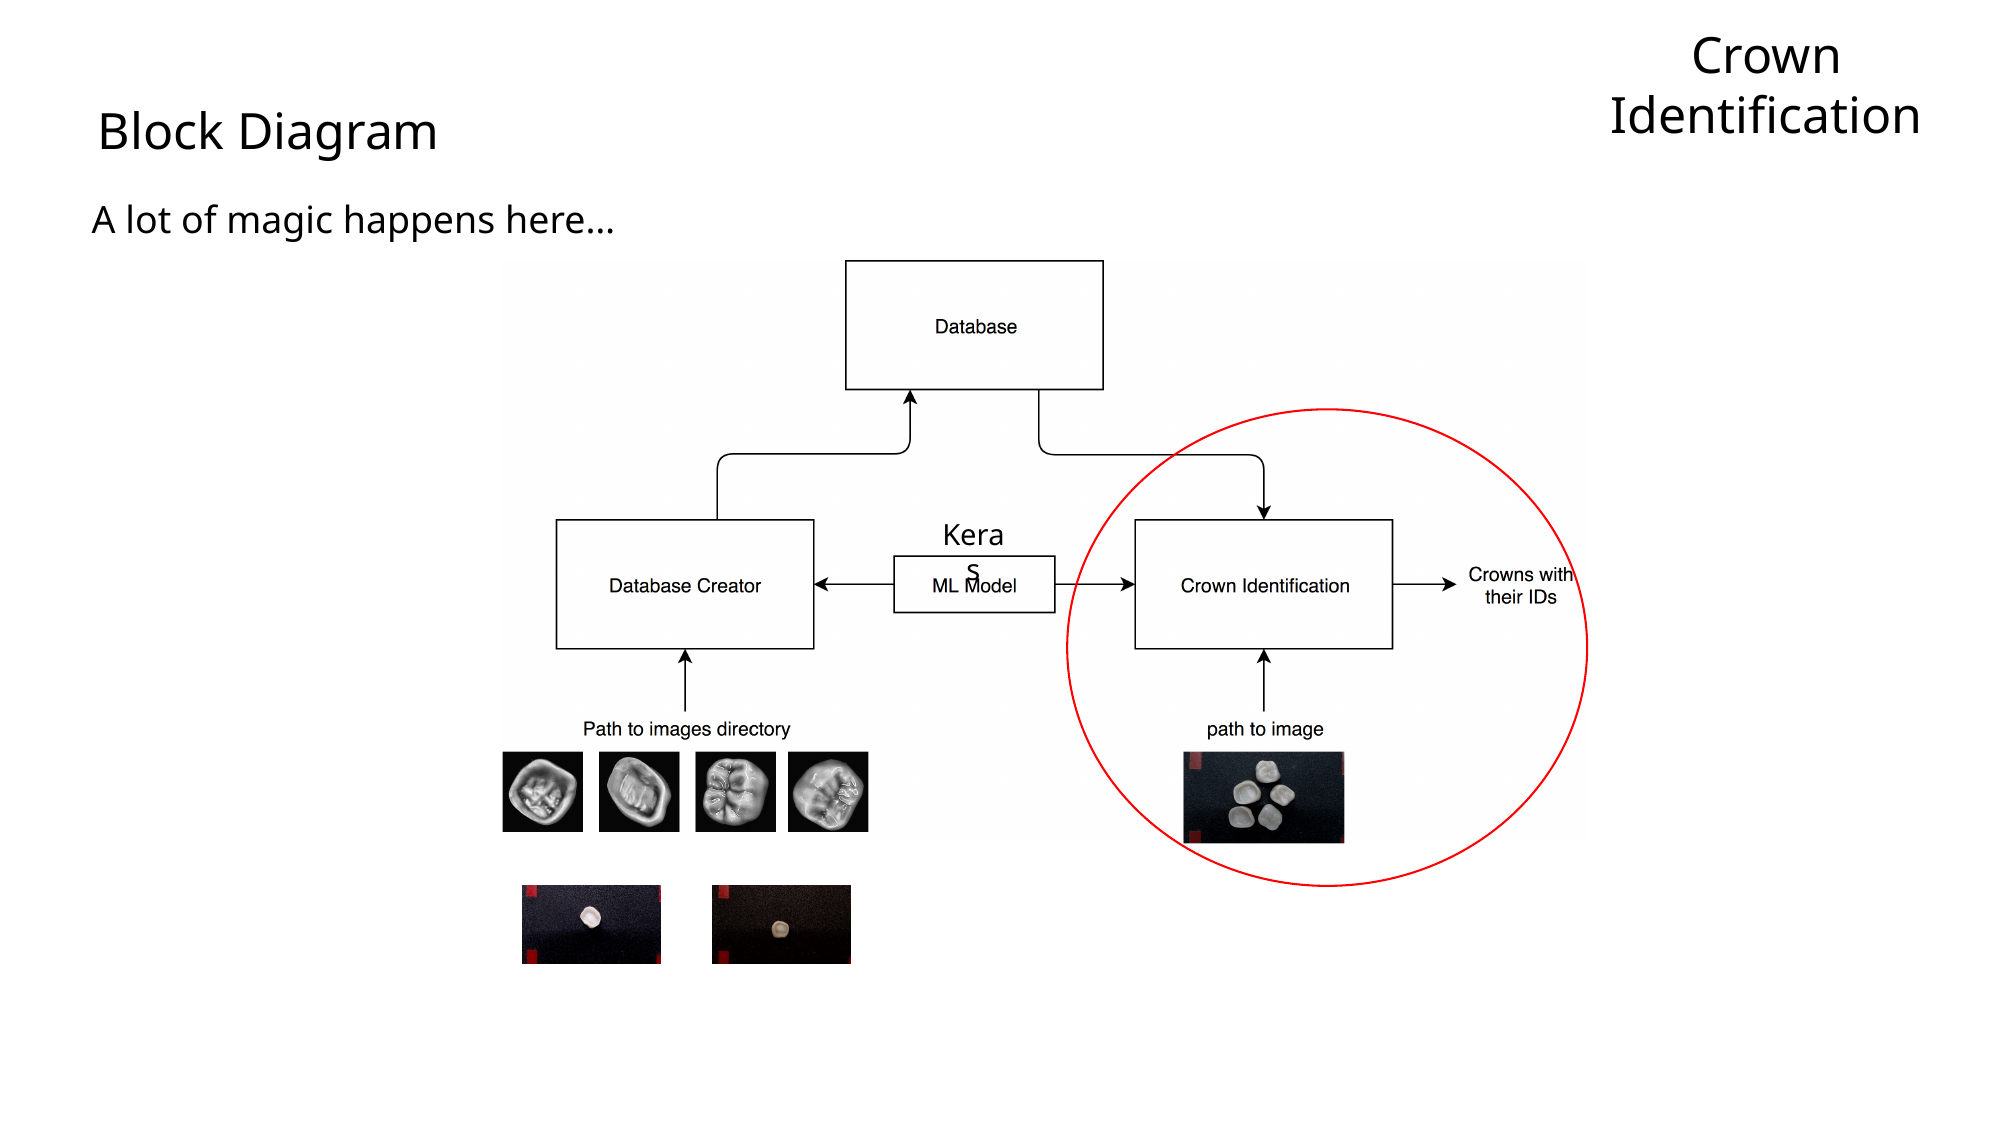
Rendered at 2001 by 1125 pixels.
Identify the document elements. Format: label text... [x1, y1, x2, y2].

picture [500, 259, 1588, 846]
text_box Block Diagram [82, 92, 455, 168]
picture [712, 885, 851, 964]
text_box Crown Identification [1546, 16, 1988, 152]
text_box A lot of magic happens here… [76, 188, 631, 249]
text_box [1181, 846, 1474, 887]
picture [522, 885, 661, 964]
